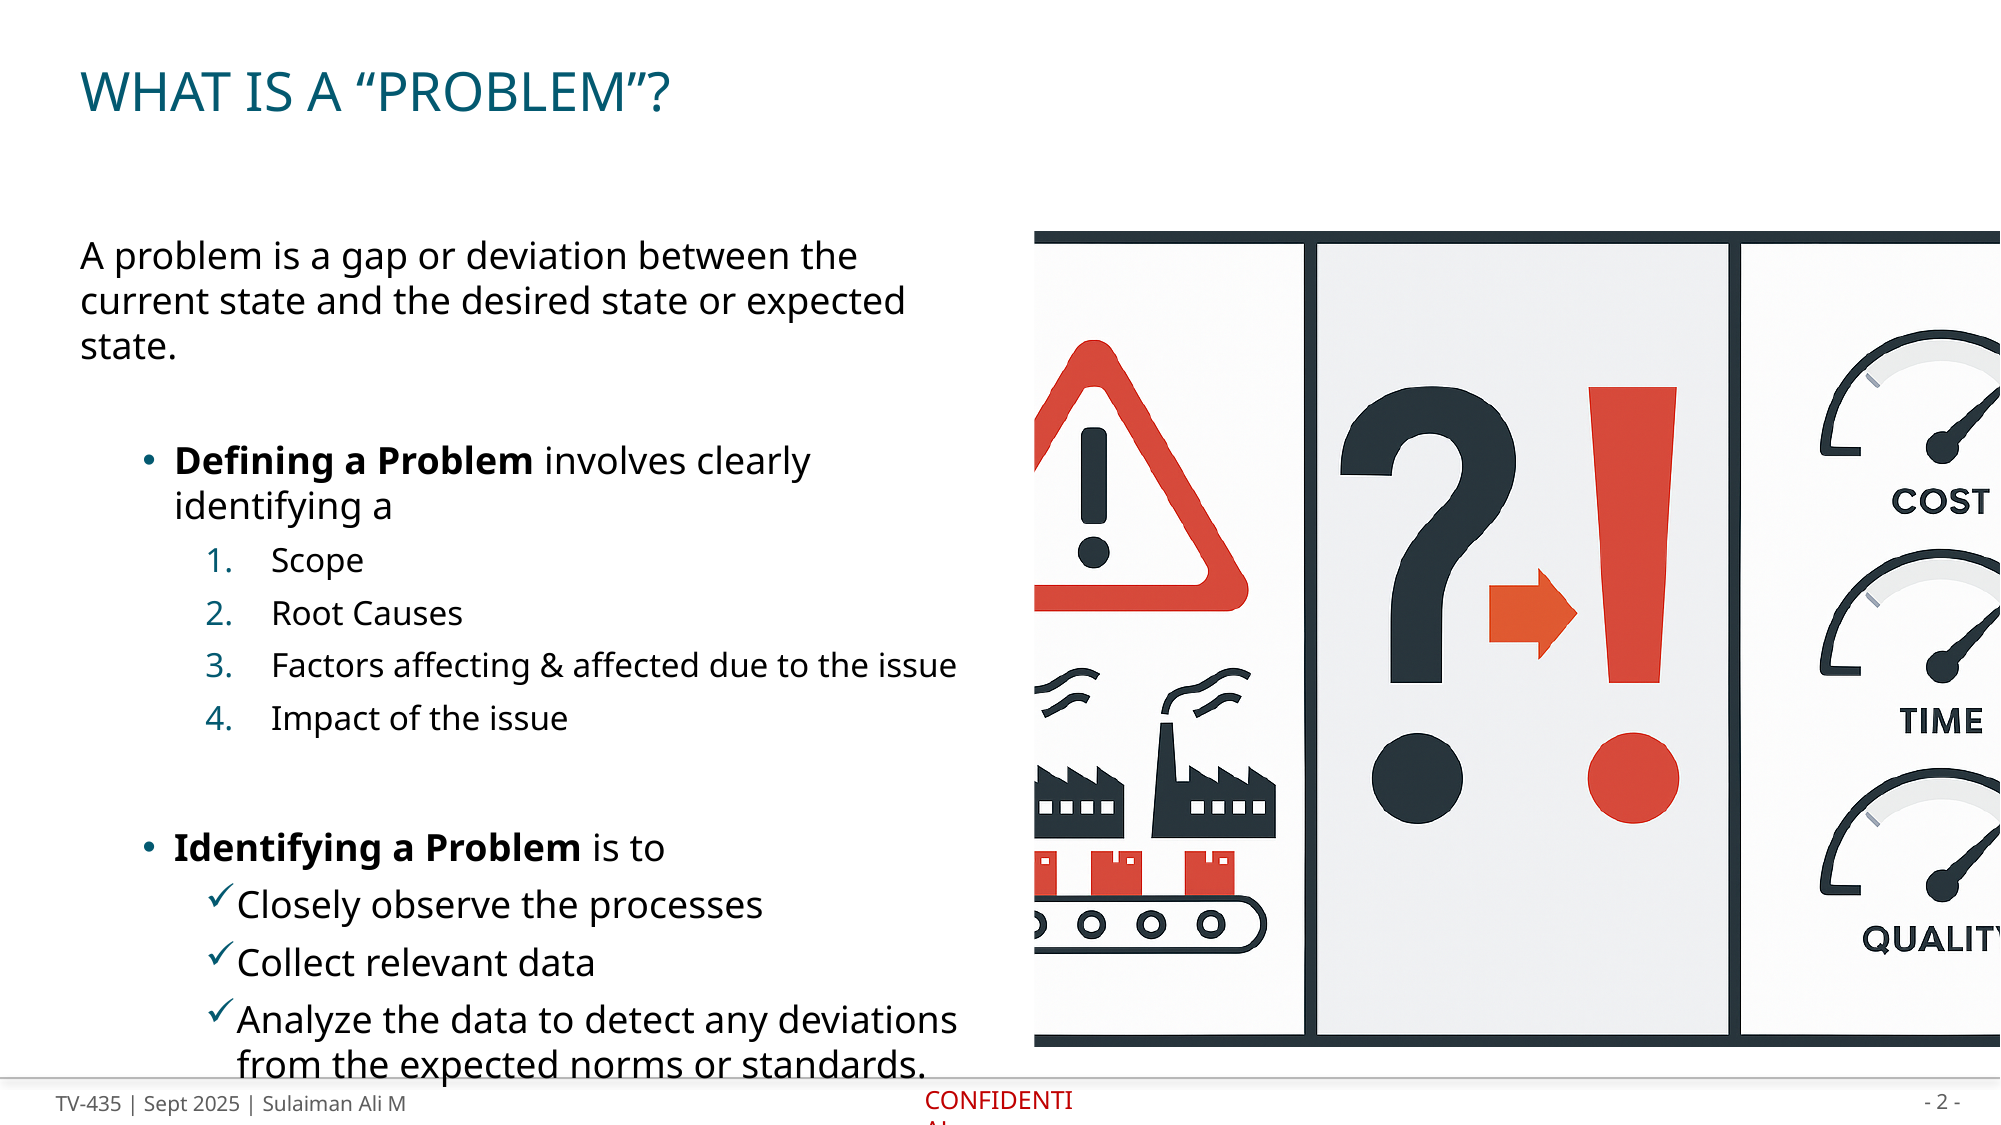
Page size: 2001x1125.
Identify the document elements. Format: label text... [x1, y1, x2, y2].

picture [1034, 231, 2000, 1047]
list A problem is a gap or deviation between the current state and the desired state or expected state. Defining a Problem involves clearly identifying a Scope Root Causes Factors affecting & affected due to the issue Impact of the issue Identifying a Problem is to Closely observe the processes Collect relevant data Analyze the data to detect any deviations from the expected norms or standards. [80, 231, 984, 1035]
title What is a “Problem”? [80, 56, 1922, 123]
